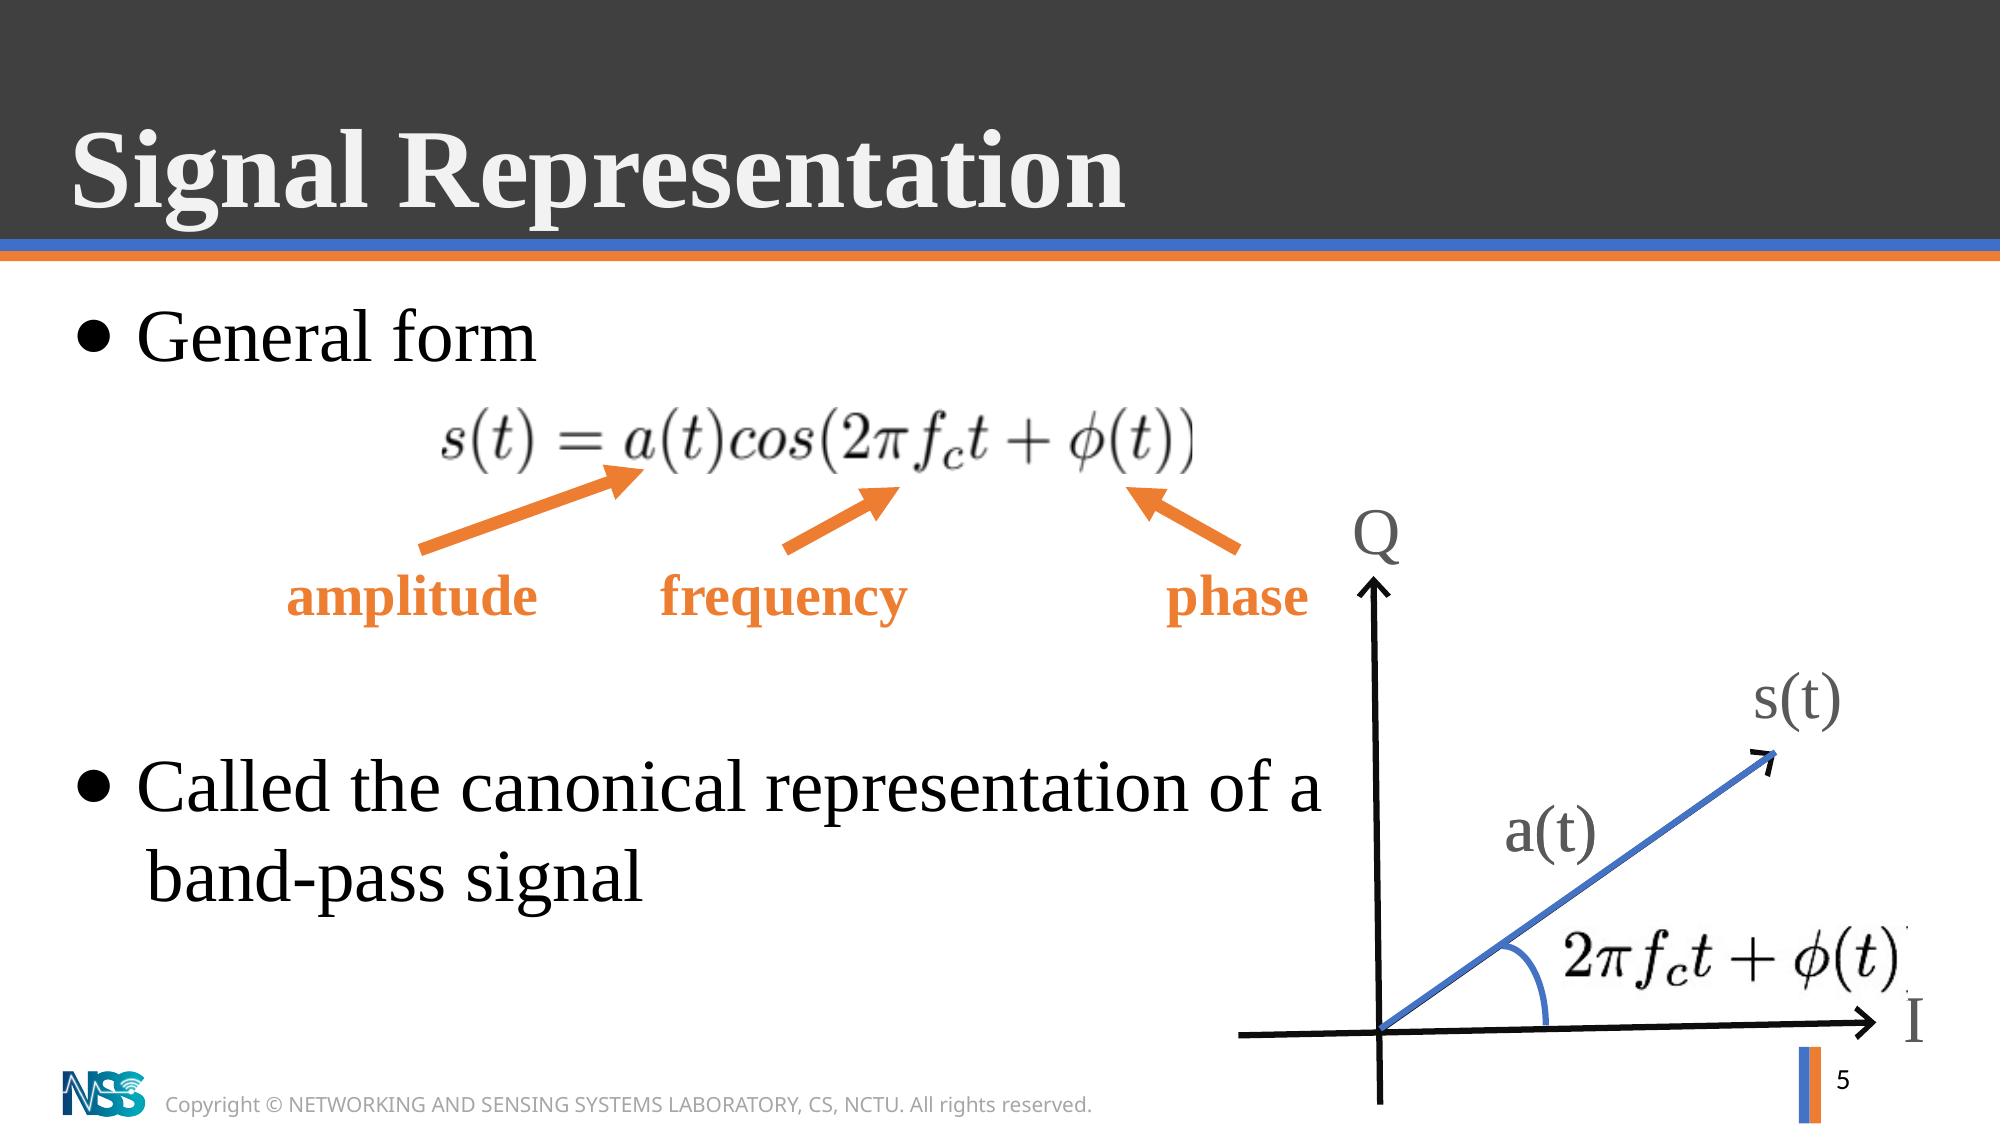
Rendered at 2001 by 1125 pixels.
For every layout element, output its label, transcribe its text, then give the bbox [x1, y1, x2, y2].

picture [55, 1067, 151, 1125]
title Signal Representation [55, 56, 1945, 240]
picture [441, 407, 1193, 474]
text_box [419, 469, 645, 551]
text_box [1125, 487, 1239, 551]
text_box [1459, 925, 1908, 1105]
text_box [1238, 1022, 1373, 1036]
text_box Q [1312, 480, 1442, 576]
text_box I [1908, 968, 1980, 1064]
text_box amplitude [271, 550, 569, 635]
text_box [1373, 575, 1381, 1105]
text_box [1377, 643, 1868, 1033]
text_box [784, 487, 900, 551]
list General form Called the canonical representation of a band-pass signal [55, 278, 1945, 1036]
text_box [1380, 751, 1776, 1029]
slide_number 5 [1821, 1064, 1945, 1107]
text_box phase [1152, 550, 1325, 635]
text_box frequency [645, 550, 924, 635]
